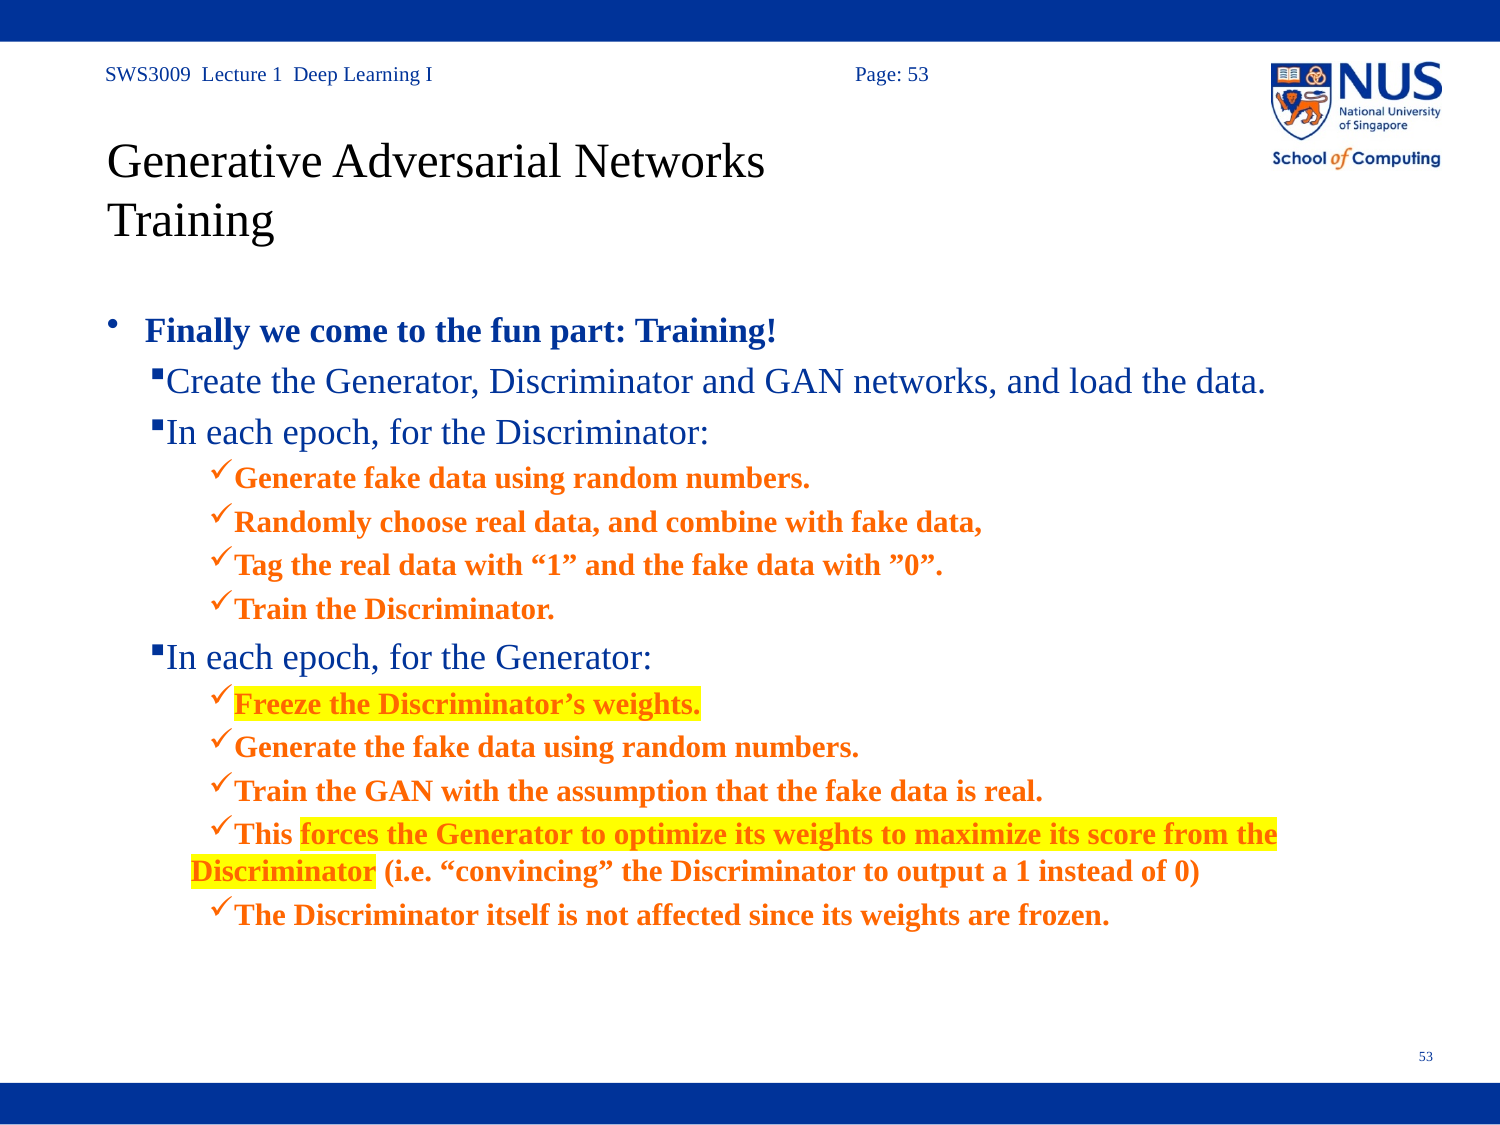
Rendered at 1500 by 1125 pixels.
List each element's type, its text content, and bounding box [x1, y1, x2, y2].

list Finally we come to the fun part: Training! Create the Generator, Discriminator and GAN networks, and load the data. In each epoch, for the Discriminator: Generate fake data using random numbers. Randomly choose real data, and combine with fake data, Tag the real data with “1” and the fake data with ”0”. Train the Discriminator. In each epoch, for the Generator: Freeze the Discriminator’s weights. Generate the fake data using random numbers. Train the GAN with the assumption that the fake data is real. This forces the Generator to optimize its weights to maximize its score from the Discriminator (i.e. “convincing” the Discriminator to output a 1 instead of 0) The Discriminator itself is not affected since its weights are frozen. [90, 298, 1366, 1003]
picture [1271, 61, 1442, 171]
slide_number 53 [1136, 1038, 1450, 1115]
title Generative Adversarial Networks Training [90, 93, 1160, 282]
